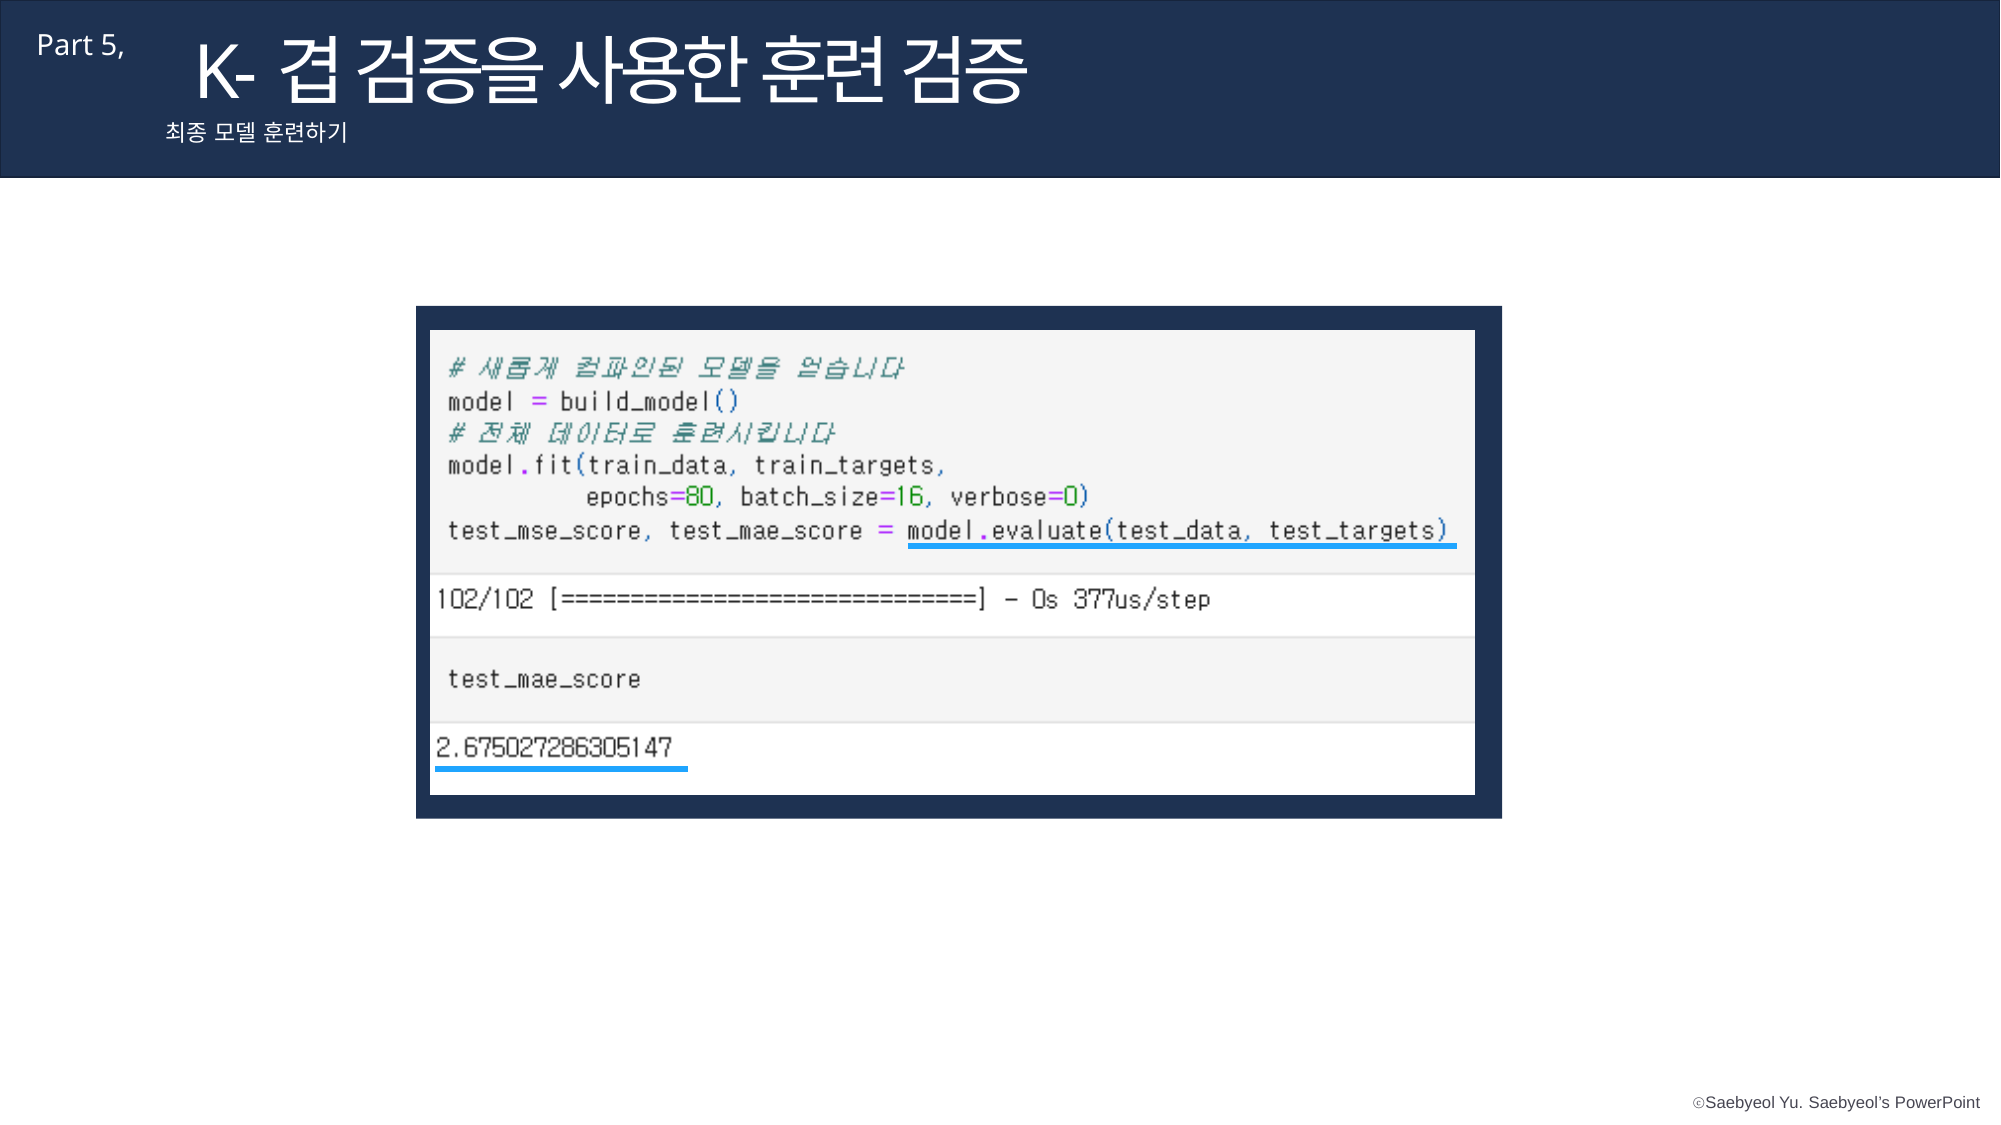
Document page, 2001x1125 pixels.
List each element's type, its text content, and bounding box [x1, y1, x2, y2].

text_box 최종 모델 훈련하기 [150, 110, 364, 154]
text_box [415, 305, 1503, 820]
picture [430, 330, 1475, 795]
text_box Part 5, [21, 19, 148, 69]
text_box [0, 0, 2000, 178]
text_box K-겹 검증을 사용한 훈련 검증 [178, 16, 1047, 122]
